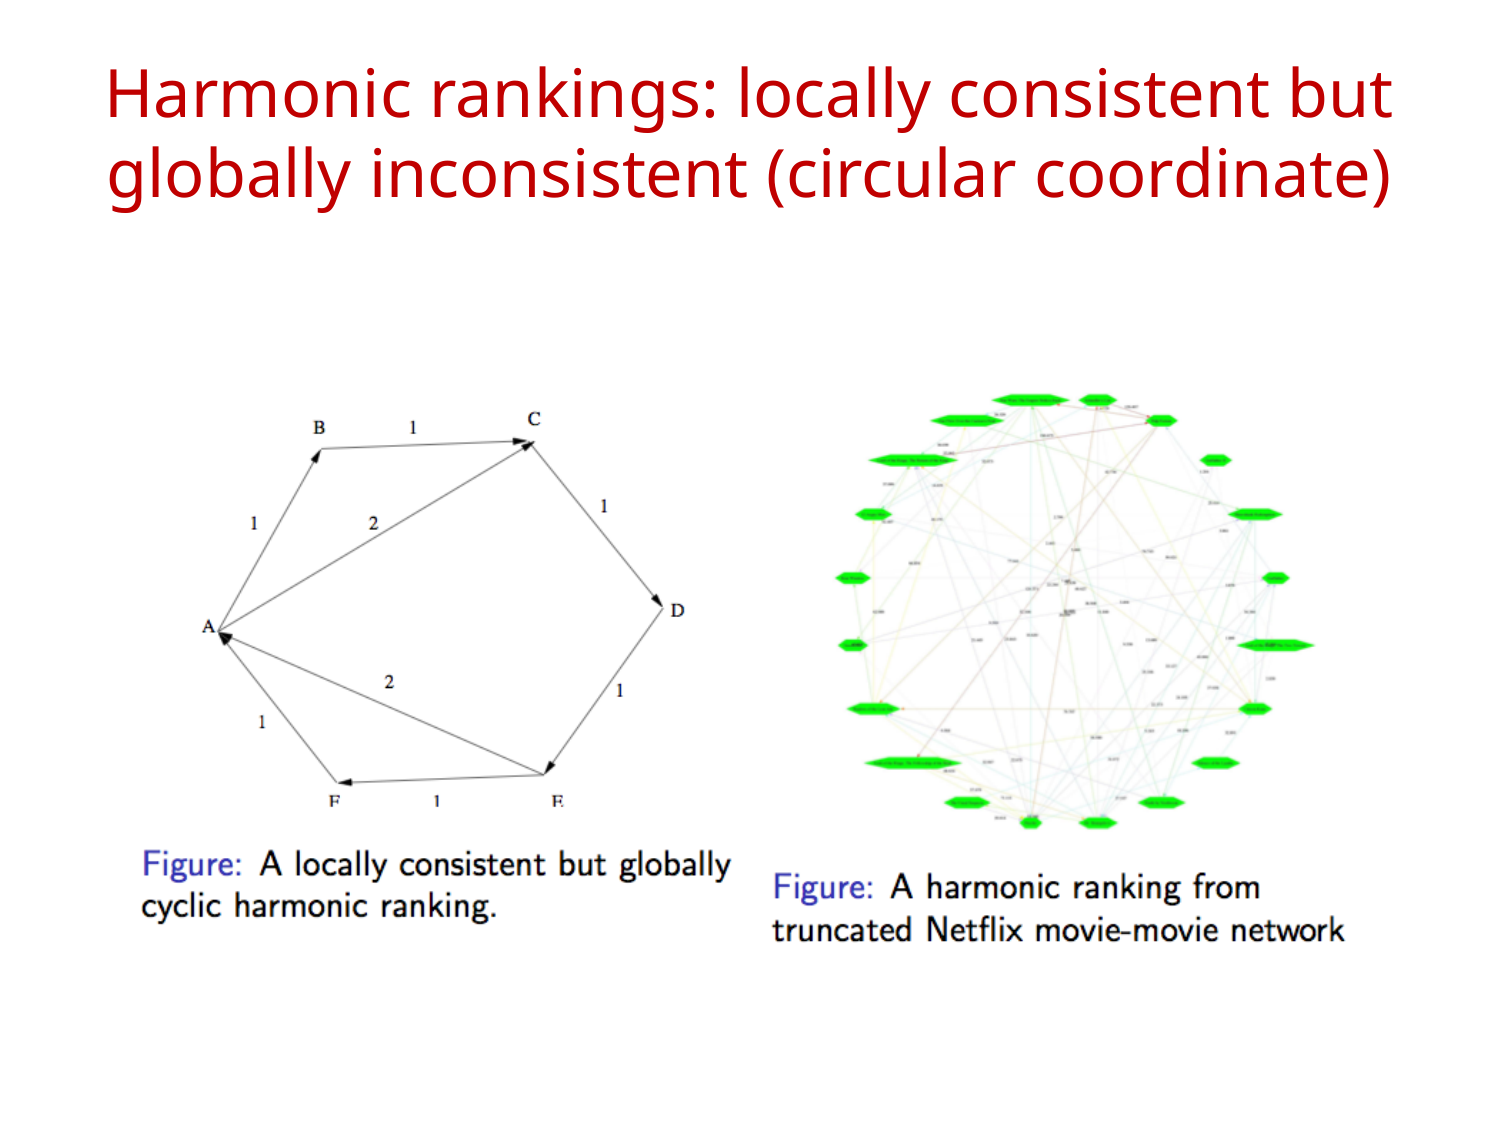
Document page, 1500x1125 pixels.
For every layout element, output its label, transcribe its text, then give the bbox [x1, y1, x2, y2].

title Harmonic rankings: locally consistent but globally inconsistent (circular coordinate) [0, 37, 1500, 226]
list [140, 324, 1360, 1001]
